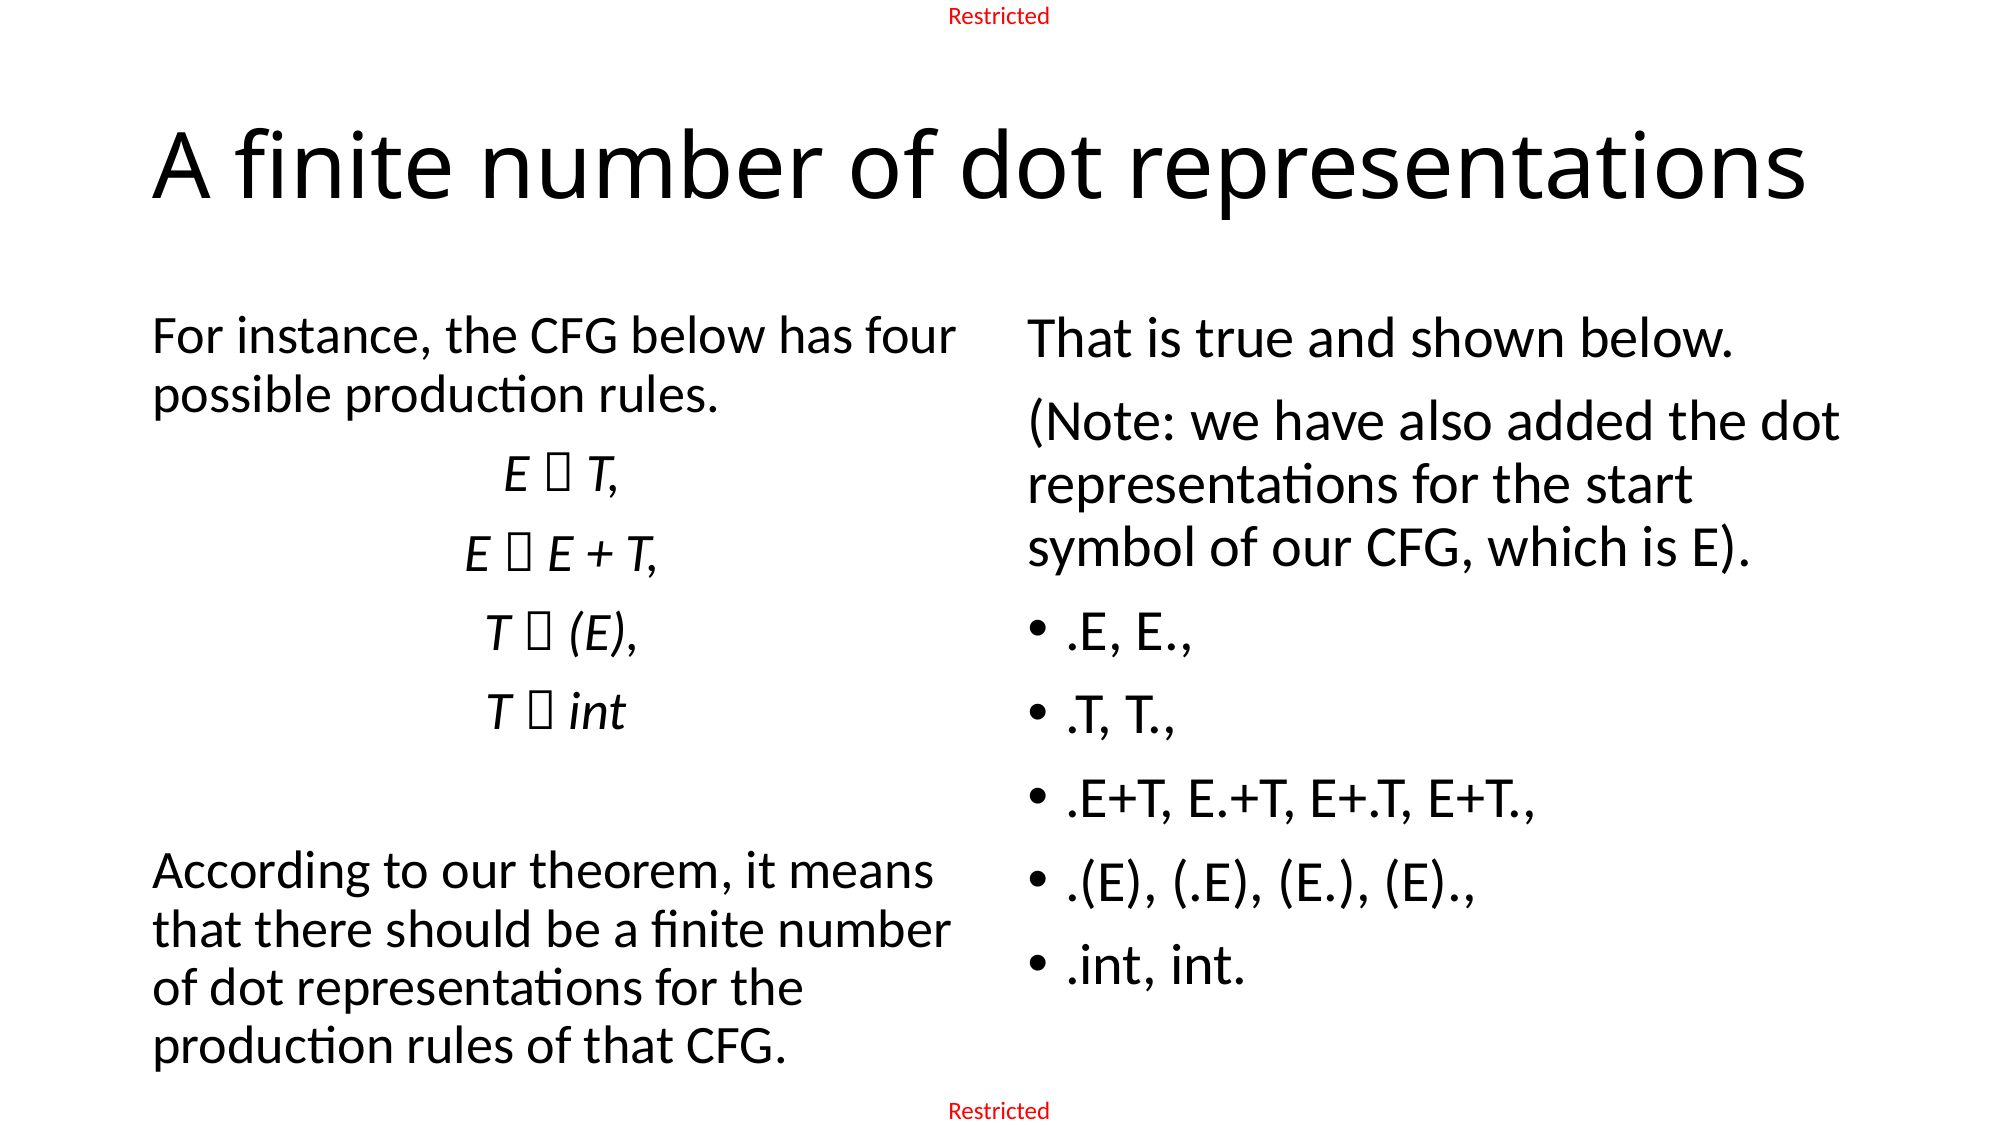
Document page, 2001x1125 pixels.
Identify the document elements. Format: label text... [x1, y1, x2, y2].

list That is true and shown below. (Note: we have also added the dot representations for the start symbol of our CFG, which is E). .E, E., .T, T., .E+T, E.+T, E+.T, E+T., .(E), (.E), (E.), (E)., .int, int. [1012, 299, 1863, 1125]
title A finite number of dot representations [137, 59, 1863, 278]
list For instance, the CFG below has four possible production rules. E  T, E  E + T, T  (E), T  int According to our theorem, it means that there should be a finite number of dot representations for the production rules of that CFG. [137, 299, 988, 1125]
